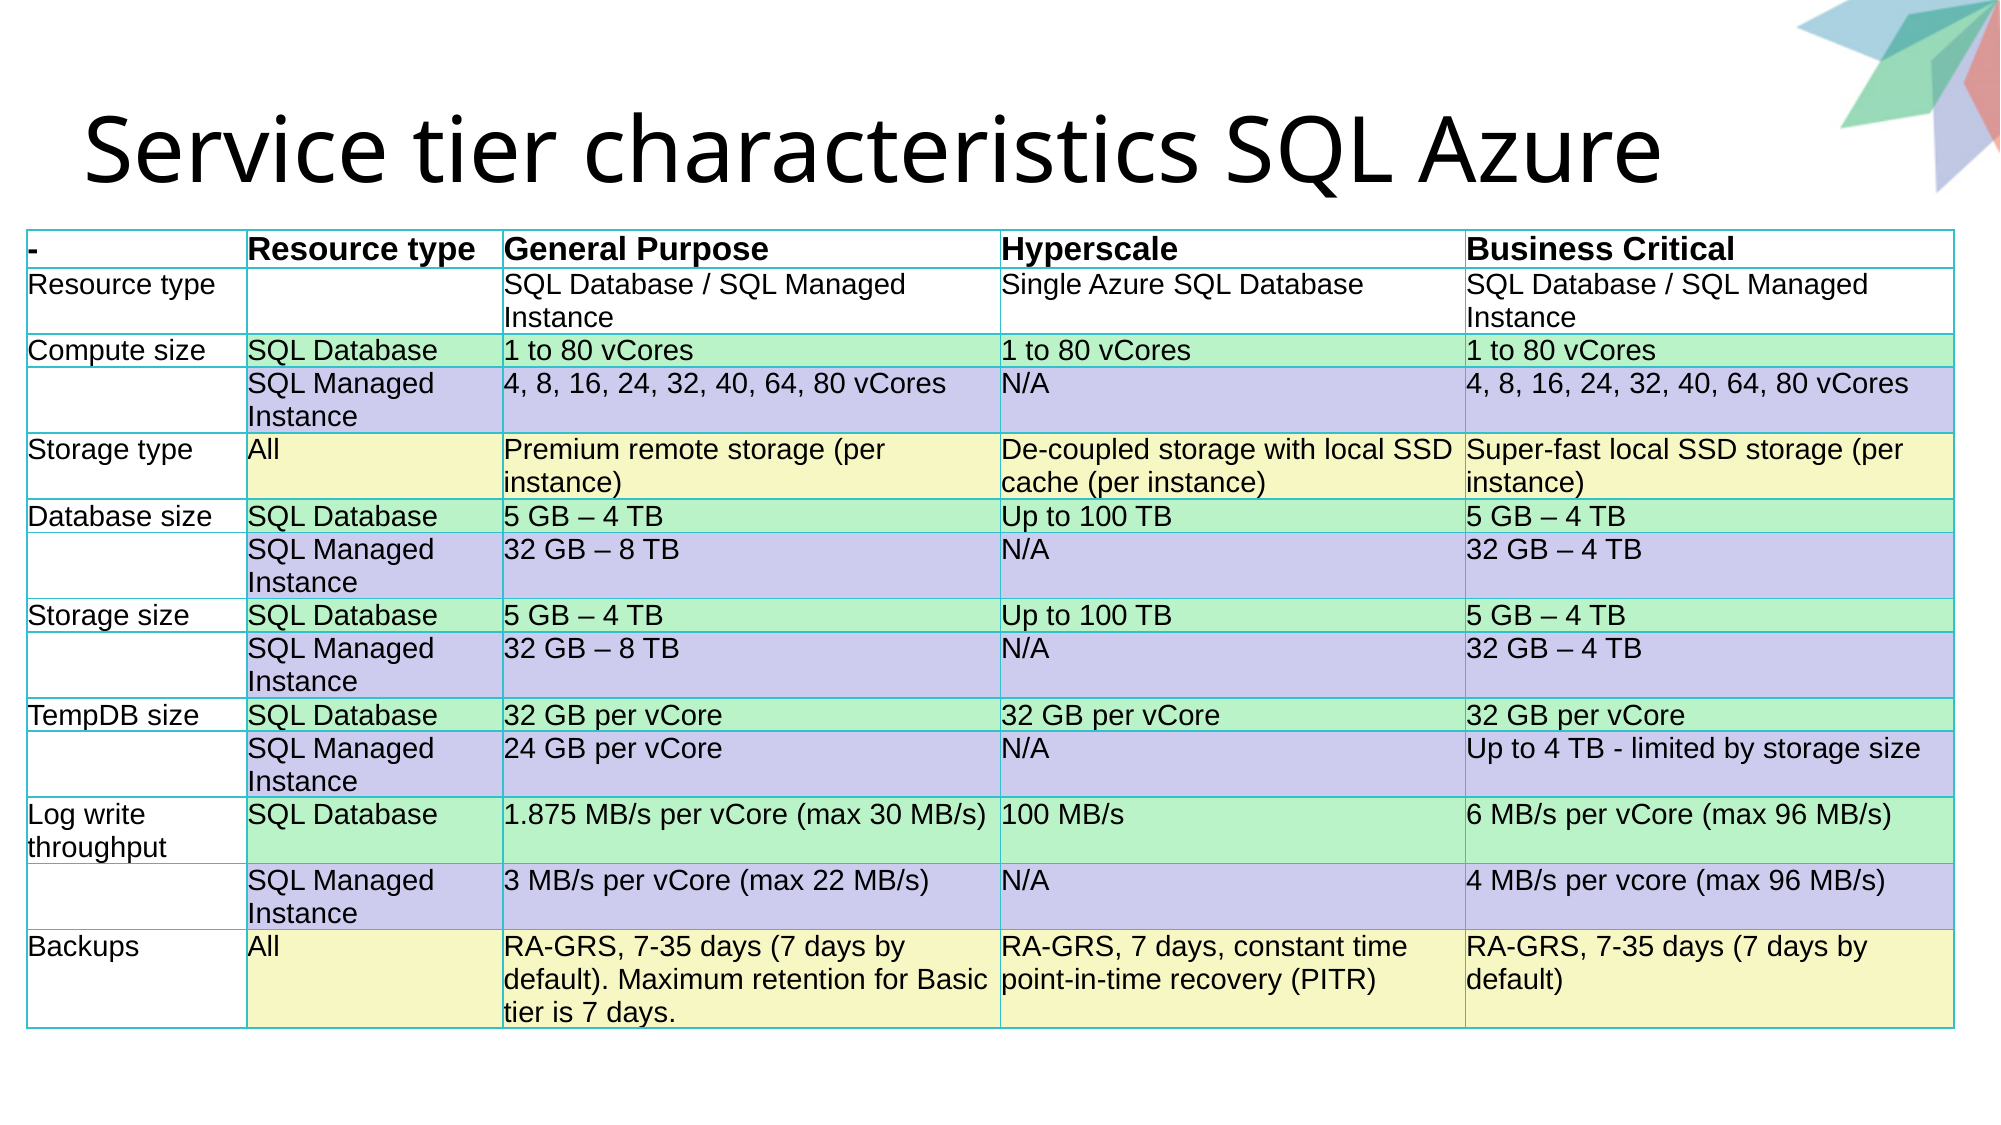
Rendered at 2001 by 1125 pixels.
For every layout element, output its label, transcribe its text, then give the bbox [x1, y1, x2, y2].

table_header Resource type [248, 231, 502, 267]
table_cell Premium remote storage (per instance) [504, 434, 1000, 498]
table_cell TempDB size [28, 699, 246, 730]
table_cell 32 GB per vCore [1466, 699, 1953, 730]
table_cell [28, 633, 246, 697]
table_cell 32 GB – 4 TB [1466, 533, 1953, 598]
table_cell Up to 100 TB [1001, 500, 1465, 532]
table_cell Super-fast local SSD storage (per instance) [1466, 434, 1953, 498]
table_header General Purpose [504, 231, 1000, 267]
table_cell RA-GRS, 7 days, constant time point-in-time recovery (PITR) [1001, 930, 1465, 1027]
table_cell N/A [1001, 533, 1465, 598]
table_cell Database size [28, 500, 246, 532]
table_cell 32 GB per vCore [504, 699, 1000, 730]
table_cell 5 GB – 4 TB [1466, 500, 1953, 532]
table_cell 5 GB – 4 TB [504, 599, 1000, 631]
table_cell N/A [1001, 633, 1465, 697]
table_cell Up to 4 TB - limited by storage size [1466, 732, 1953, 796]
table_cell RA-GRS, 7-35 days (7 days by default). Maximum retention for Basic tier is 7 days. [504, 930, 1000, 1027]
table_cell 4 MB/s per vcore (max 96 MB/s) [1466, 864, 1953, 929]
table_cell Compute size [28, 335, 246, 366]
table_cell 1 to 80 vCores [1001, 335, 1465, 366]
table_cell SQL Managed Instance [248, 533, 502, 598]
table_cell Resource type [28, 269, 246, 333]
table_cell SQL Managed Instance [248, 368, 502, 432]
table_header Business Critical [1466, 231, 1953, 267]
table_cell 1.875 MB/s per vCore (max 30 MB/s) [504, 798, 1000, 863]
table_cell Up to 100 TB [1001, 599, 1465, 631]
table_cell Single Azure SQL Database [1001, 269, 1465, 333]
table_cell 4, 8, 16, 24, 32, 40, 64, 80 vCores [504, 368, 1000, 432]
table_cell N/A [1001, 864, 1465, 929]
table_cell SQL Database [248, 699, 502, 730]
table_cell 1 to 80 vCores [504, 335, 1000, 366]
table_cell Storage size [28, 599, 246, 631]
table_cell 32 GB – 8 TB [504, 633, 1000, 697]
table_cell RA-GRS, 7-35 days (7 days by default) [1466, 930, 1953, 1027]
table_cell 100 MB/s [1001, 798, 1465, 863]
table_cell Storage type [28, 434, 246, 498]
table_cell [28, 864, 246, 929]
table_cell 3 MB/s per vCore (max 22 MB/s) [504, 864, 1000, 929]
table_cell [28, 533, 246, 598]
table_cell SQL Database / SQL Managed Instance [1466, 269, 1953, 333]
table_cell 4, 8, 16, 24, 32, 40, 64, 80 vCores [1466, 368, 1953, 432]
table_cell All [248, 930, 502, 1027]
table_cell 5 GB – 4 TB [504, 500, 1000, 532]
table_cell 6 MB/s per vCore (max 96 MB/s) [1466, 798, 1953, 863]
table_header Hyperscale [1001, 231, 1465, 267]
table_cell SQL Managed Instance [248, 633, 502, 697]
table_cell De-coupled storage with local SSD cache (per instance) [1001, 434, 1465, 498]
table_cell SQL Database / SQL Managed Instance [504, 269, 1000, 333]
table_cell Backups [28, 930, 246, 1027]
table_cell 32 GB per vCore [1001, 699, 1465, 730]
table_cell [248, 269, 502, 333]
picture [1795, 0, 2000, 197]
table_cell 32 GB – 8 TB [504, 533, 1000, 598]
table_cell SQL Database [248, 335, 502, 366]
table_cell N/A [1001, 732, 1465, 796]
table_cell All [248, 434, 502, 498]
table_cell 1 to 80 vCores [1466, 335, 1953, 366]
table_cell SQL Managed Instance [248, 864, 502, 929]
table_header - [28, 231, 246, 267]
table_cell SQL Database [248, 599, 502, 631]
table_cell SQL Database [248, 798, 502, 863]
table_cell 32 GB – 4 TB [1466, 633, 1953, 697]
table_cell SQL Managed Instance [248, 732, 502, 796]
table_cell SQL Database [248, 500, 502, 532]
table_cell [28, 732, 246, 796]
table_cell N/A [1001, 368, 1465, 432]
table_cell [28, 368, 246, 432]
table_cell 24 GB per vCore [504, 732, 1000, 796]
title Service tier characteristics SQL Azure [68, 95, 1913, 229]
table_cell Log write throughput [28, 798, 246, 863]
table_cell 5 GB – 4 TB [1466, 599, 1953, 631]
